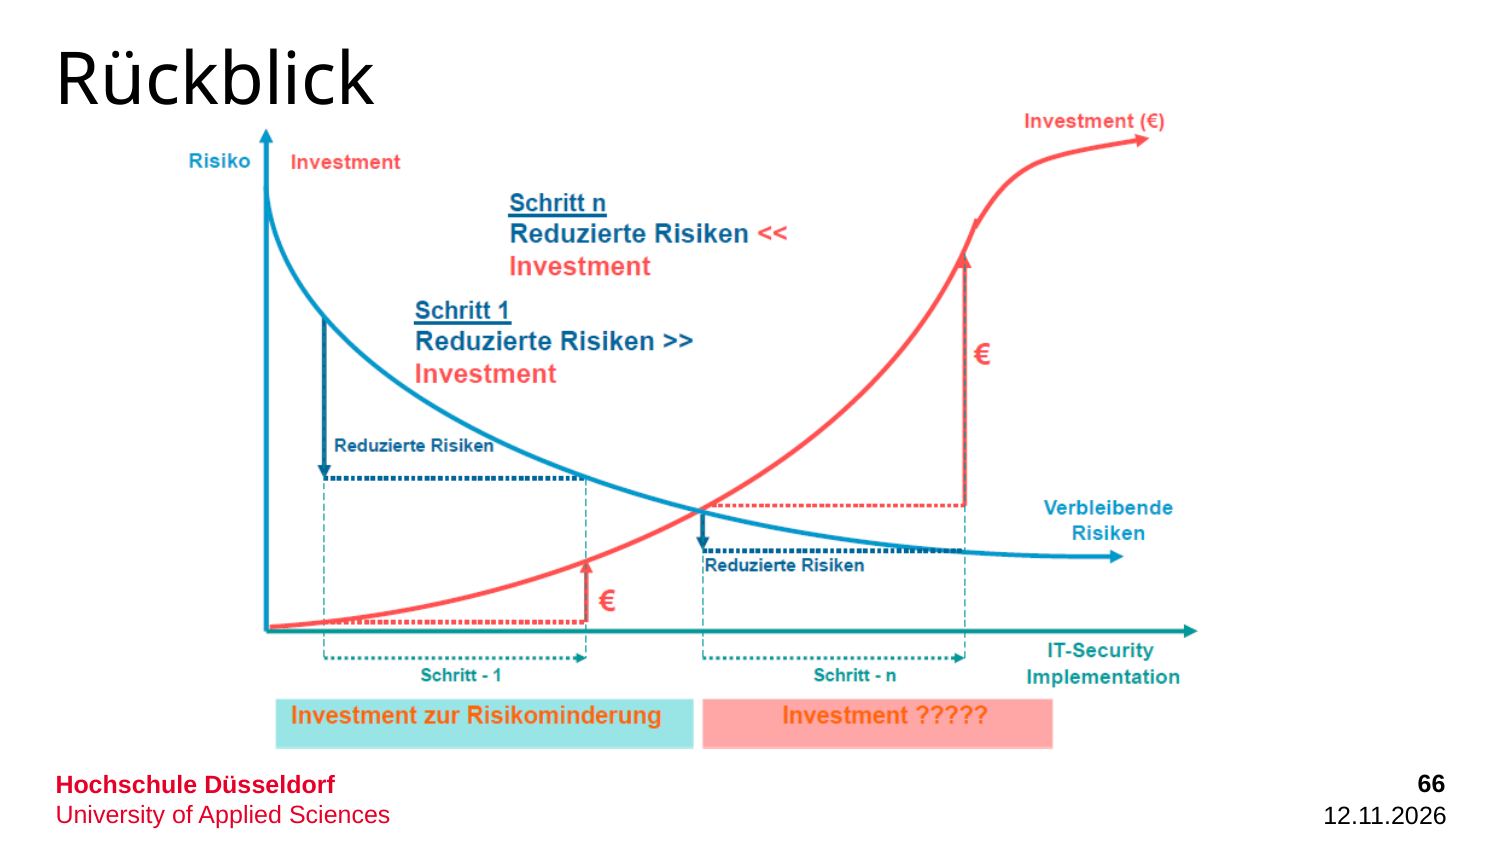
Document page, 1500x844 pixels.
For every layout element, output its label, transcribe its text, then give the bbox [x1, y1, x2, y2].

picture [187, 105, 1243, 760]
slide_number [1305, 785, 1463, 844]
slide_number 66 [1283, 759, 1461, 815]
title Rückblick [39, 24, 1461, 160]
